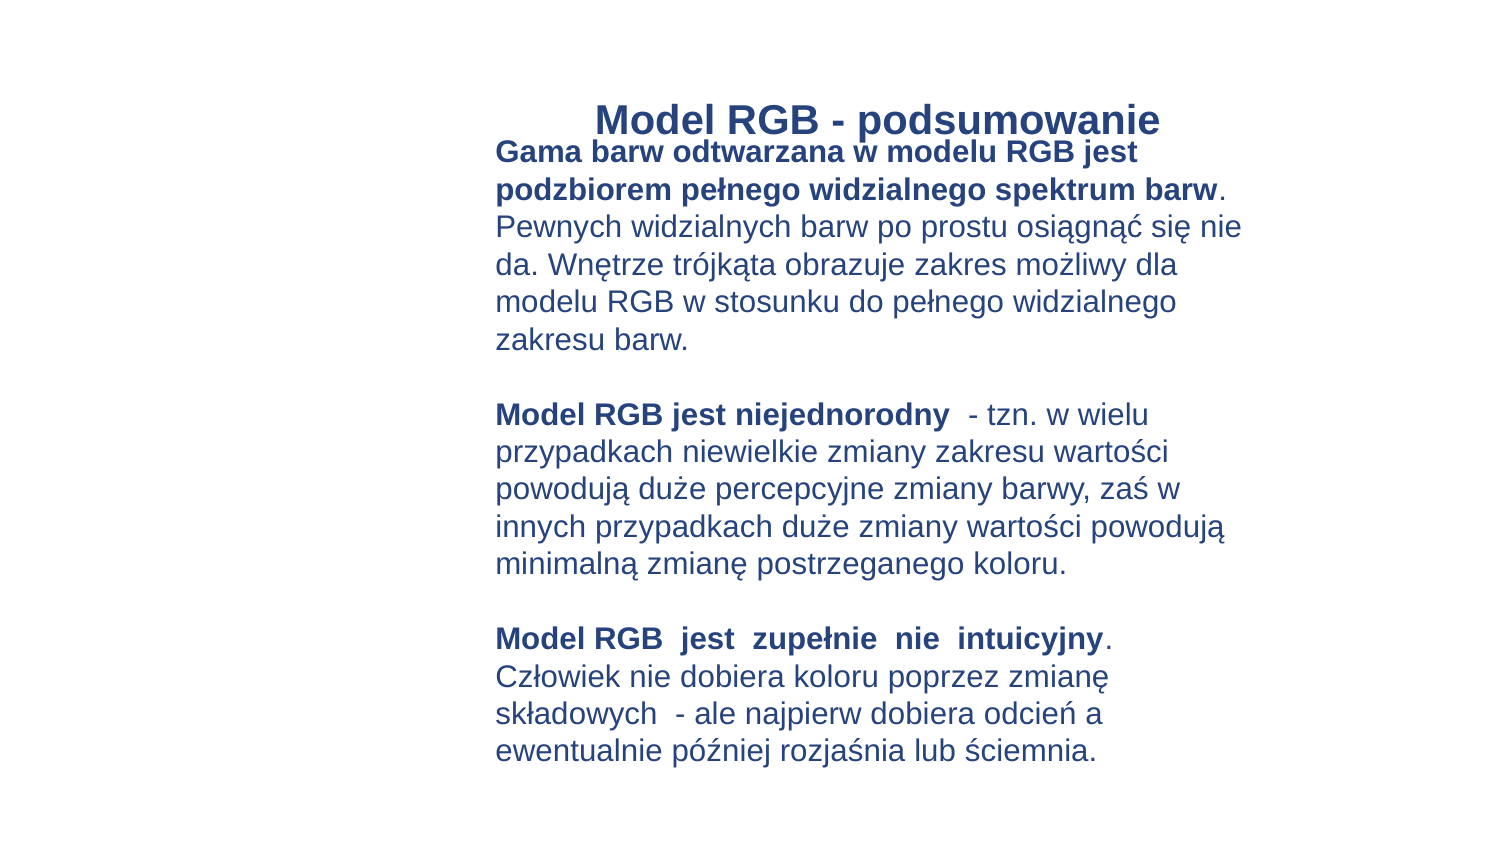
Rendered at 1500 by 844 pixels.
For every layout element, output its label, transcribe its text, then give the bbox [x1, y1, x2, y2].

text_box Gama barw odtwarzana w modelu RGB jest podzbiorem pełnego widzialnego spektrum barw. Pewnych widzialnych barw po prostu osiągnąć się nie da. Wnętrze trójkąta obrazuje zakres możliwy dla modelu RGB w stosunku do pełnego widzialnego zakresu barw. Model RGB jest niejednorodny - tzn. w wielu przypadkach niewielkie zmiany zakresu wartości powodują duże percepcyjne zmiany barwy, zaś w innych przypadkach duże zmiany wartości powodują minimalną zmianę postrzeganego koloru. Model RGB jest zupełnie nie intuicyjny. Człowiek nie dobiera koloru poprzez zmianę składowych - ale najpierw dobiera odcień a ewentualnie później rozjaśnia lub ściemnia. [484, 125, 1258, 774]
title Model RGB - podsumowanie [484, 0, 1272, 150]
